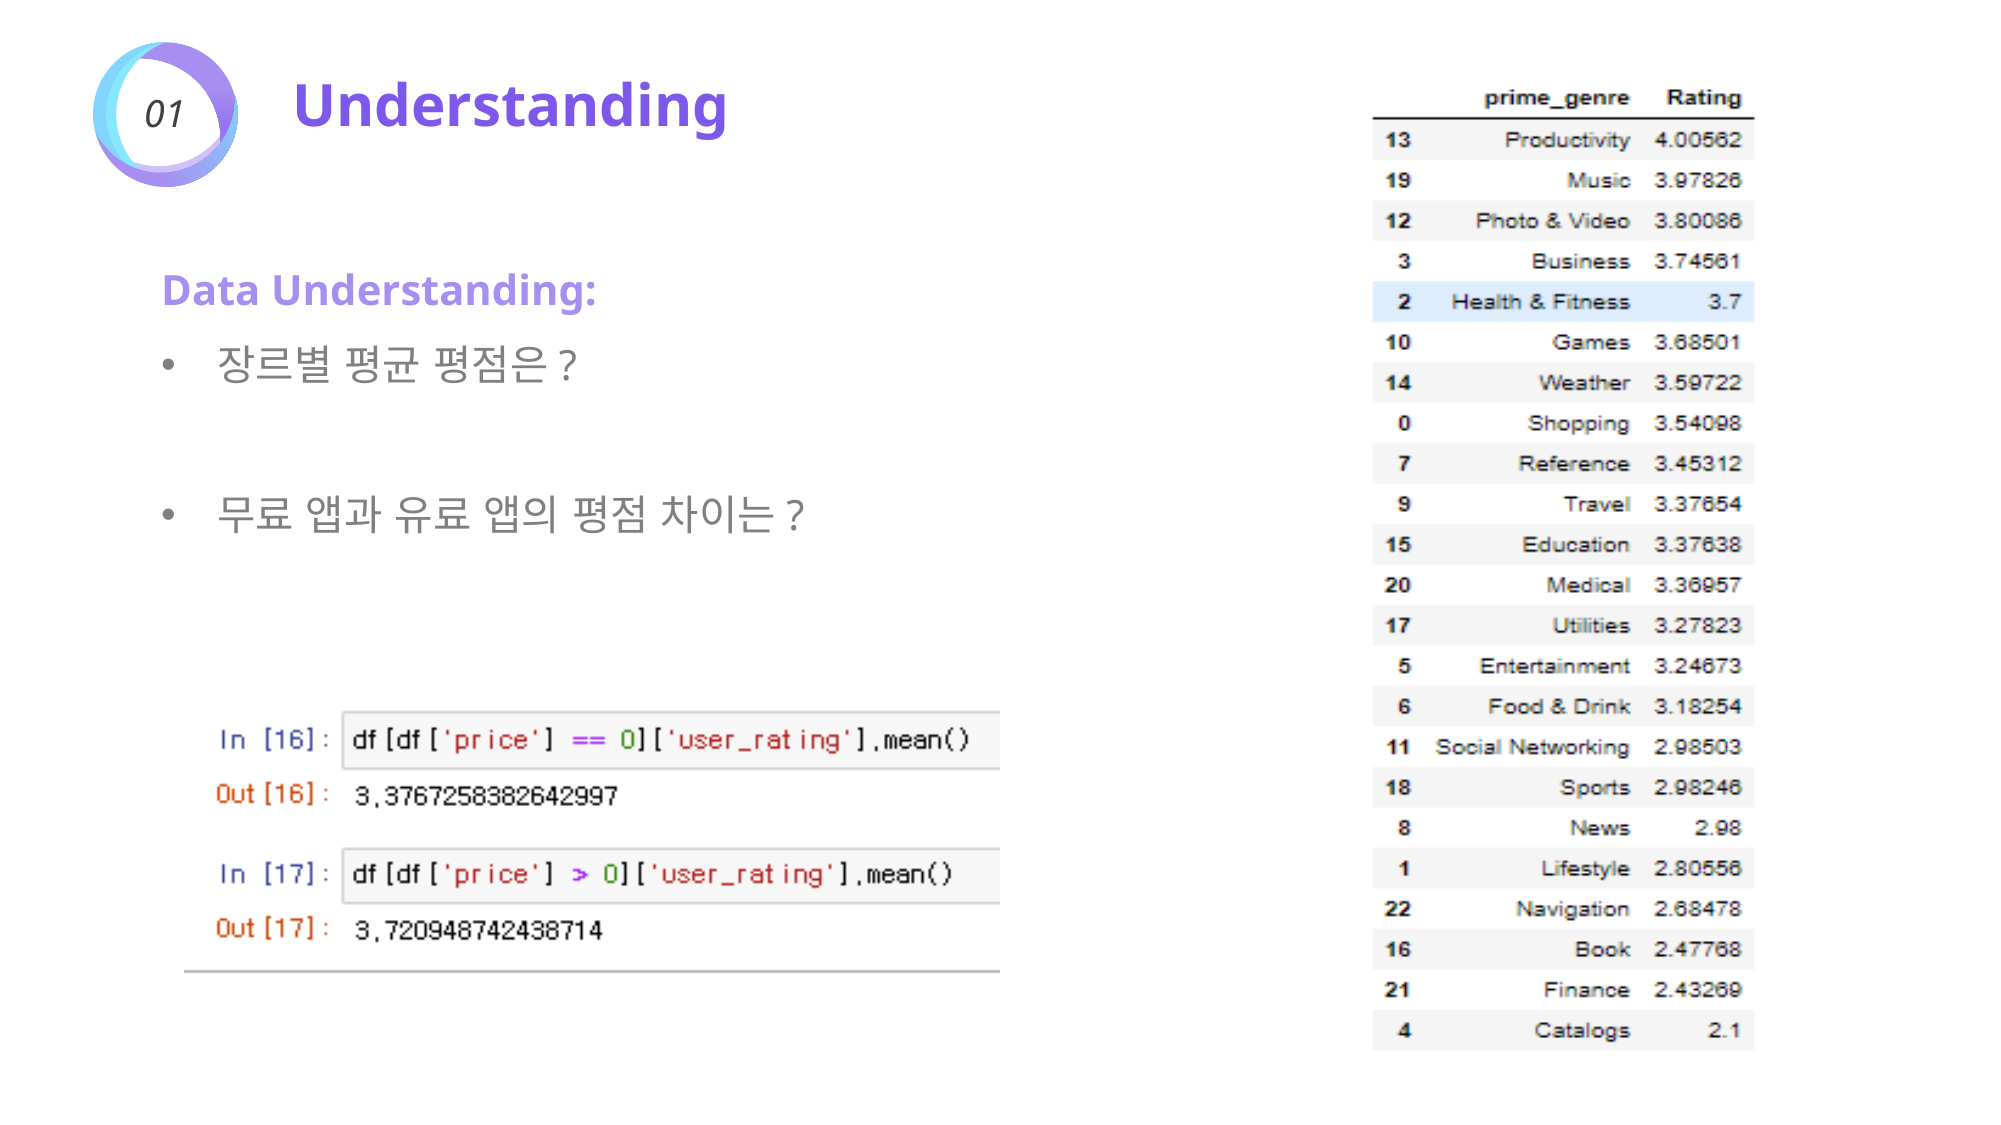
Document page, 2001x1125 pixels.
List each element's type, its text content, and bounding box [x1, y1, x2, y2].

text_box Understanding [277, 26, 900, 146]
text_box Data Understanding: 장르별 평균 평점은? 무료 앱과 유료 앱의 평점 차이는? [146, 231, 1354, 622]
picture [1354, 88, 1794, 1070]
picture [184, 707, 1000, 978]
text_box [83, 16, 248, 205]
